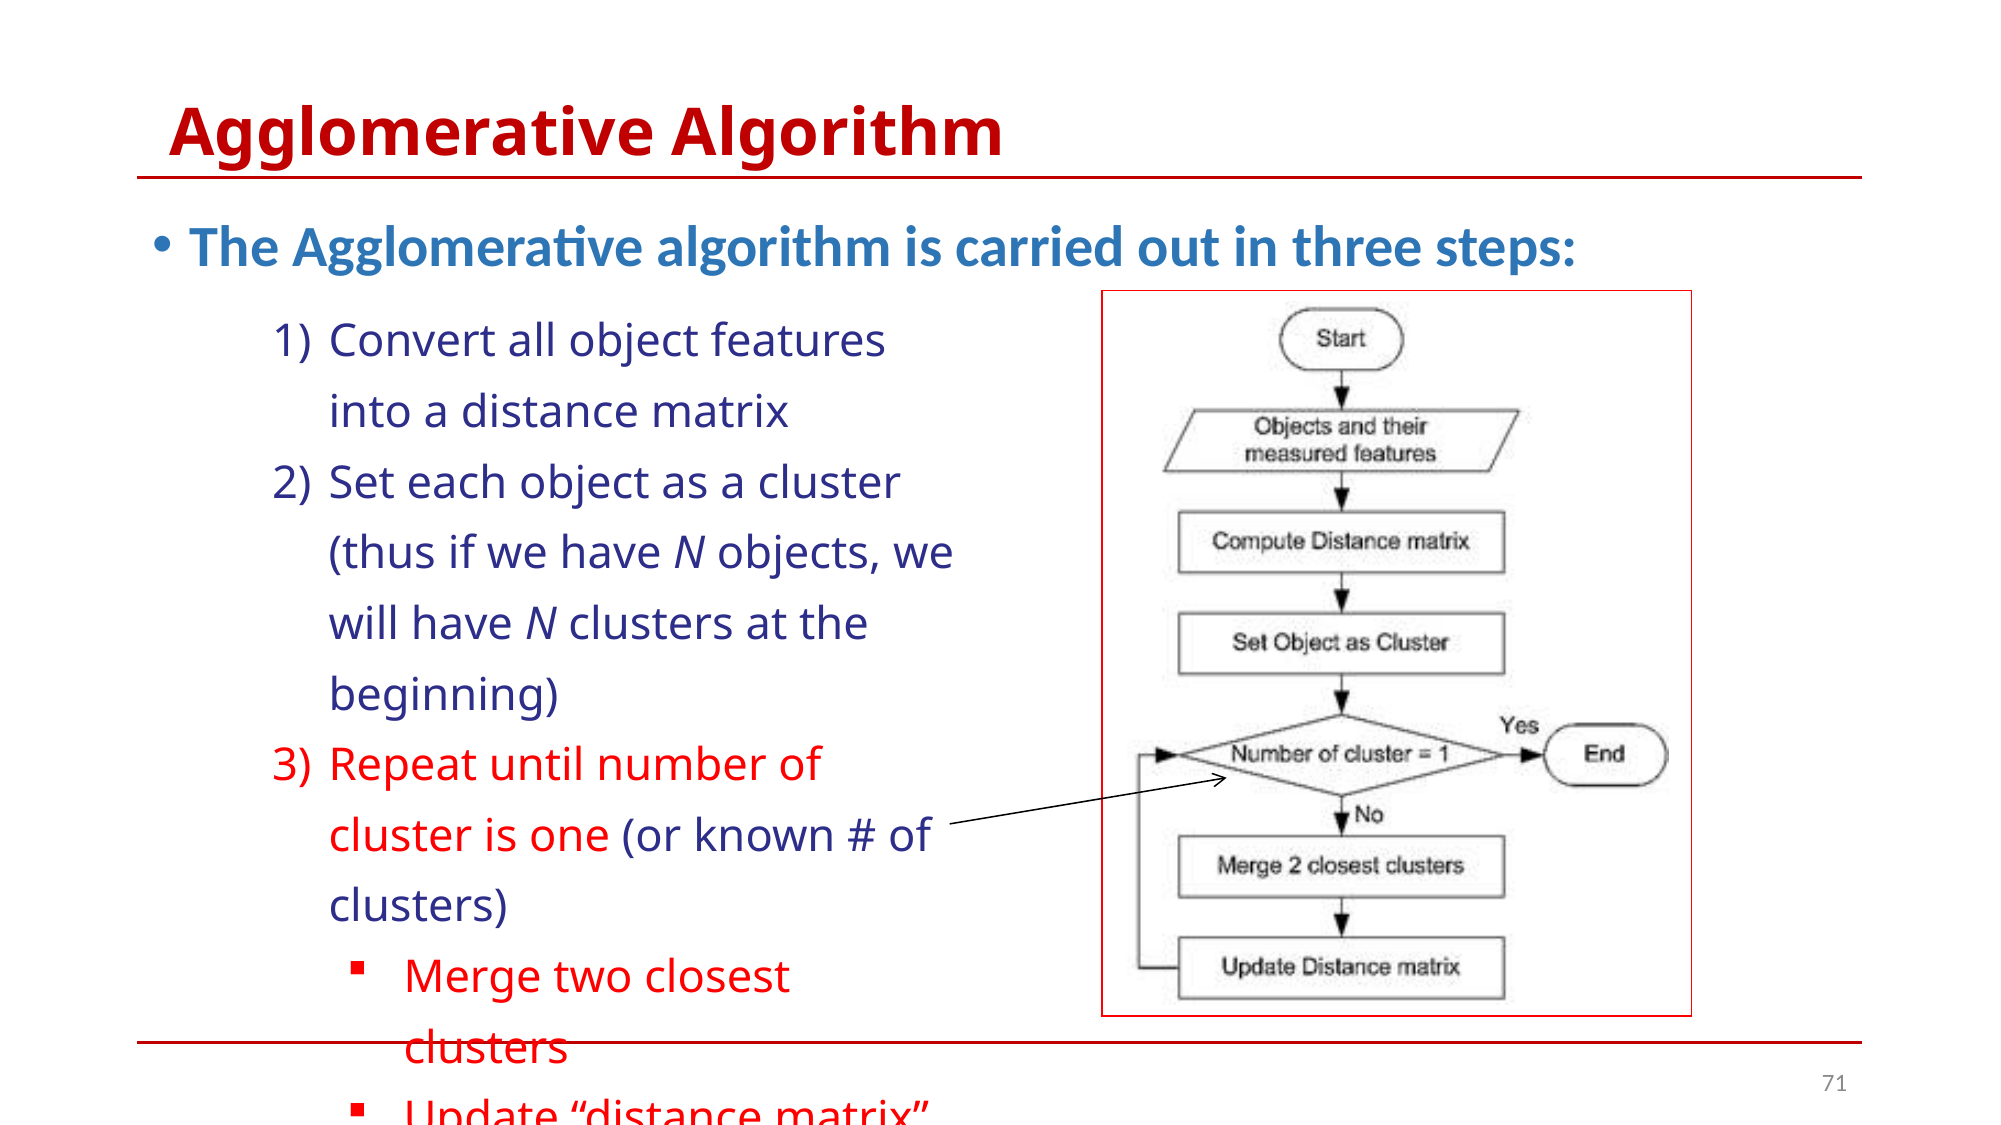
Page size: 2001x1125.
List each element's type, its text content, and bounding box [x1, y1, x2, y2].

title Agglomerative Algorithm [137, 90, 1863, 178]
slide_number 71 [1412, 1051, 1863, 1111]
text_box [1102, 290, 1692, 1017]
list The Agglomerative algorithm is carried out in three steps: [137, 208, 1863, 1014]
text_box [949, 777, 1227, 824]
text_box Convert all object features into a distance matrix Set each object as a cluster (thus if we have N objects, we will have N clusters at the beginning) Repeat until number of cluster is one (or known # of clusters) Merge two closest clusters Update “distance matrix” [257, 287, 972, 1125]
picture [1097, 301, 1669, 1005]
